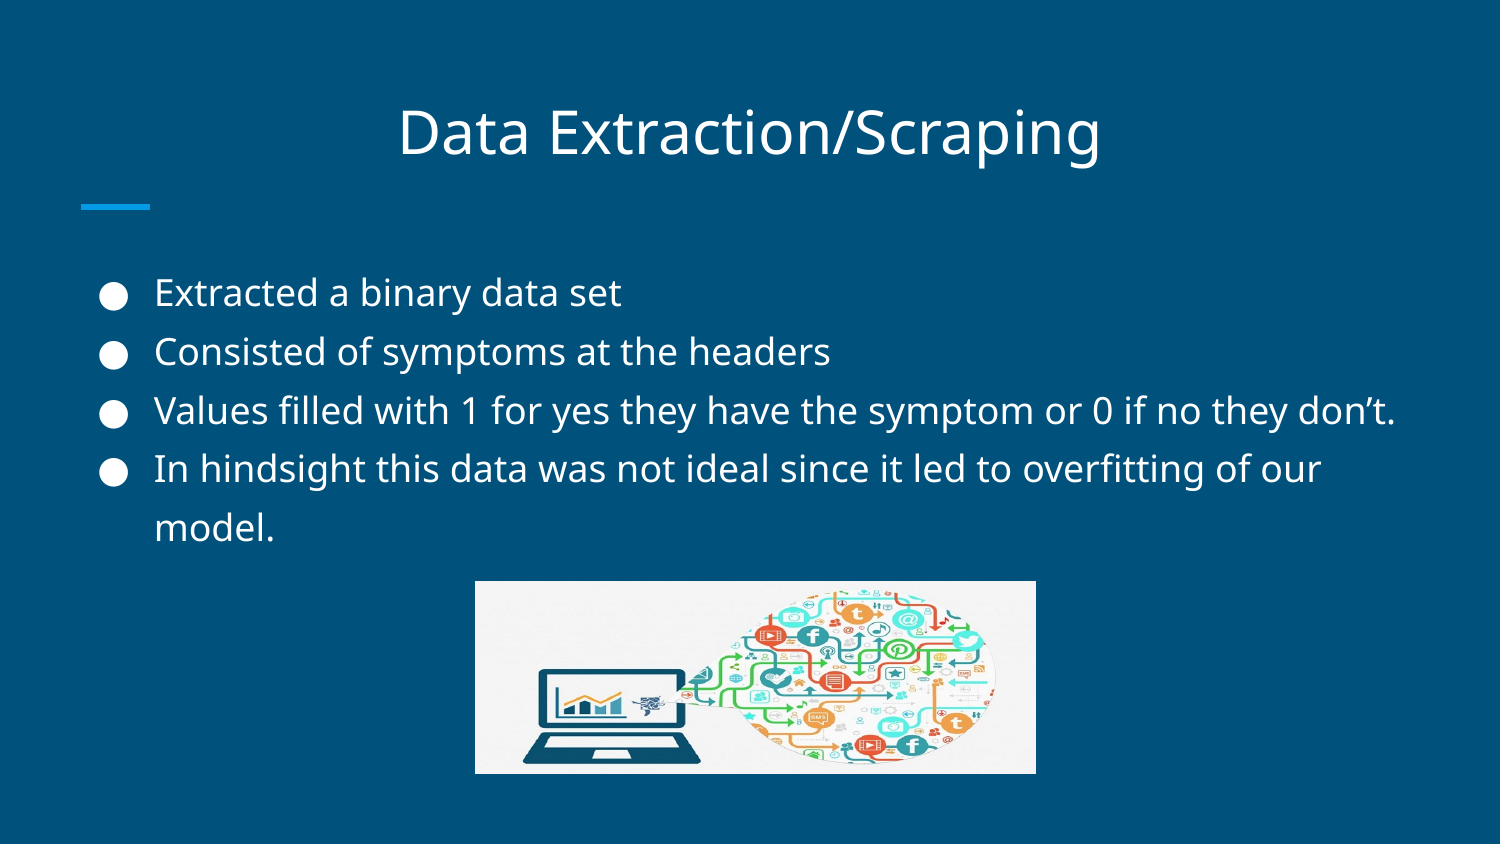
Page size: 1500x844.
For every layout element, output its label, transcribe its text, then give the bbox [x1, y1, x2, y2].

picture [476, 582, 1035, 773]
list Extracted a binary data set Consisted of symptoms at the headers Values filled with 1 for yes they have the symptom or 0 if no they don’t. In hindsight this data was not ideal since it led to overfitting of our model. [63, 244, 1437, 750]
title Data Extraction/Scraping [63, 75, 1437, 188]
